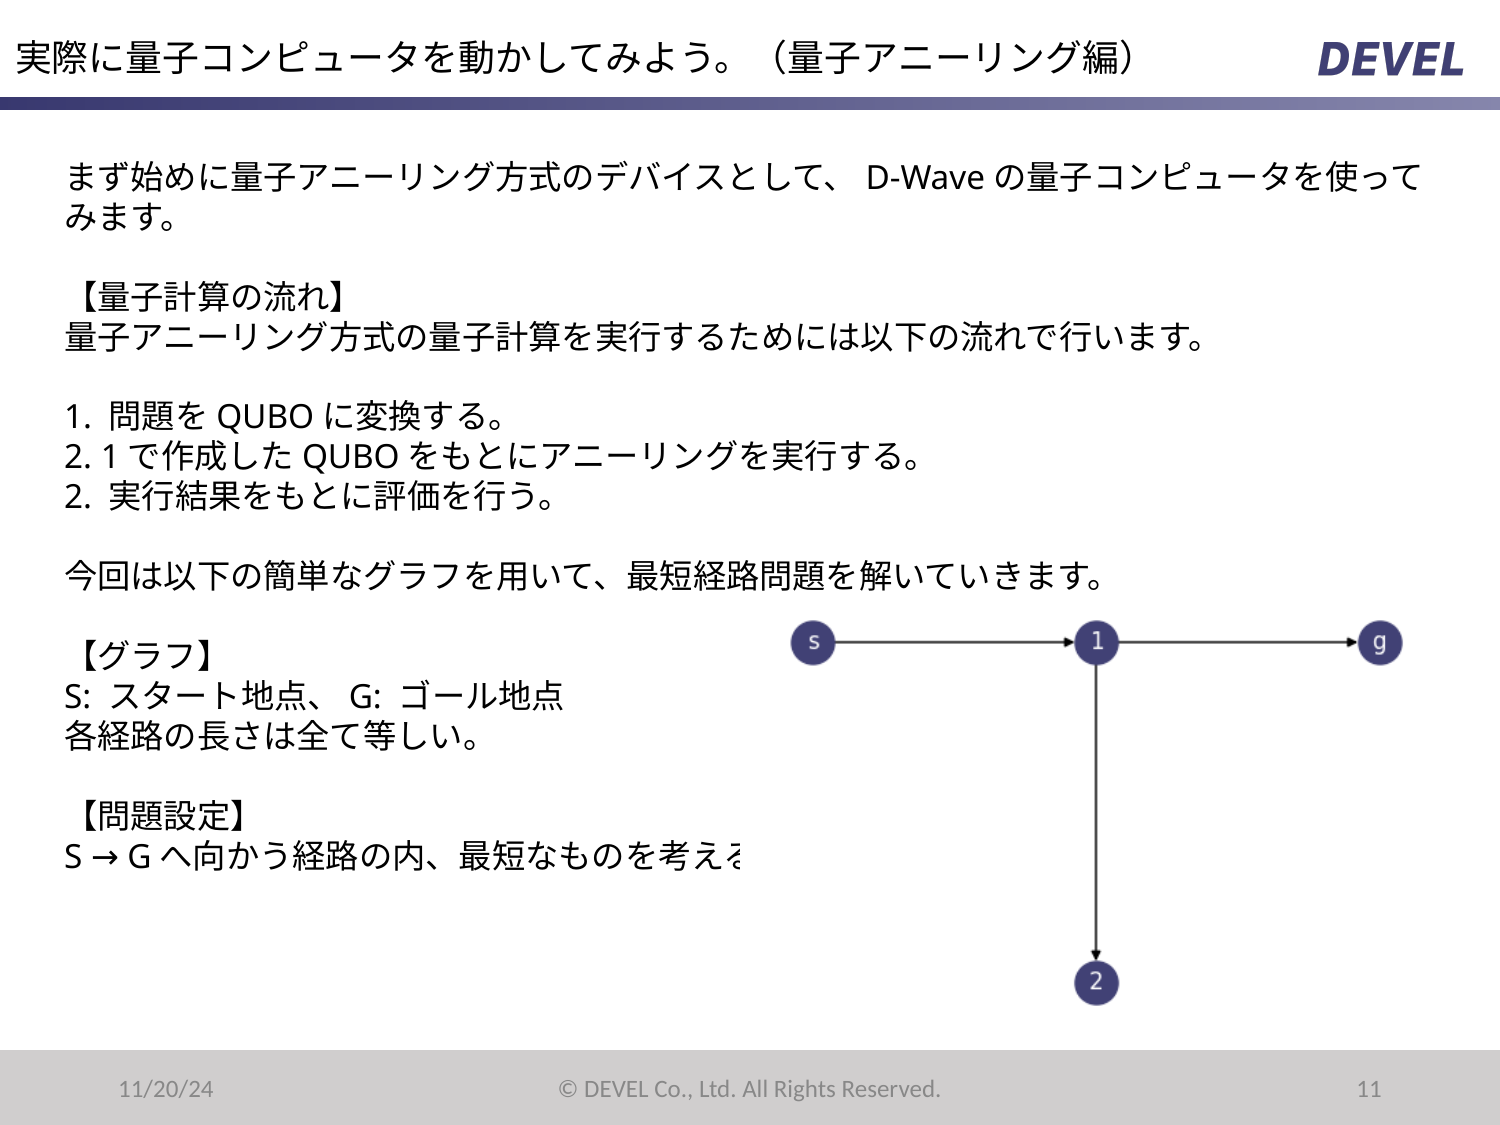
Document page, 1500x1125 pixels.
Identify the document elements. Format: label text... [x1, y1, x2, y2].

text_box まず始めに量子アニーリング方式のデバイスとして、D-Waveの量子コンピュータを使ってみます。 【量子計算の流れ】 量子アニーリング方式の量子計算を実行するためには以下の流れで行います。 1. 問題をQUBOに変換する。 2. 1で作成したQUBOをもとにアニーリングを実行する。 2. 実行結果をもとに評価を行う。 今回は以下の簡単なグラフを用いて、最短経路問題を解いていきます。 【グラフ】 S: スタート地点、G: ゴール地点 各経路の長さは全て等しい。 【問題設定】 S → Gへ向かう経路の内、最短なものを考える。 [49, 148, 1451, 883]
picture [740, 593, 1452, 1032]
title 実際に量子コンピュータを動かしてみよう。（量子アニーリング編） [0, 22, 1294, 98]
picture [1274, 0, 1486, 121]
slide_number ‹#› [1059, 1057, 1397, 1118]
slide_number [103, 1057, 441, 1118]
footer © DEVEL Co., Ltd. All Rights Reserved. [496, 1057, 1004, 1118]
